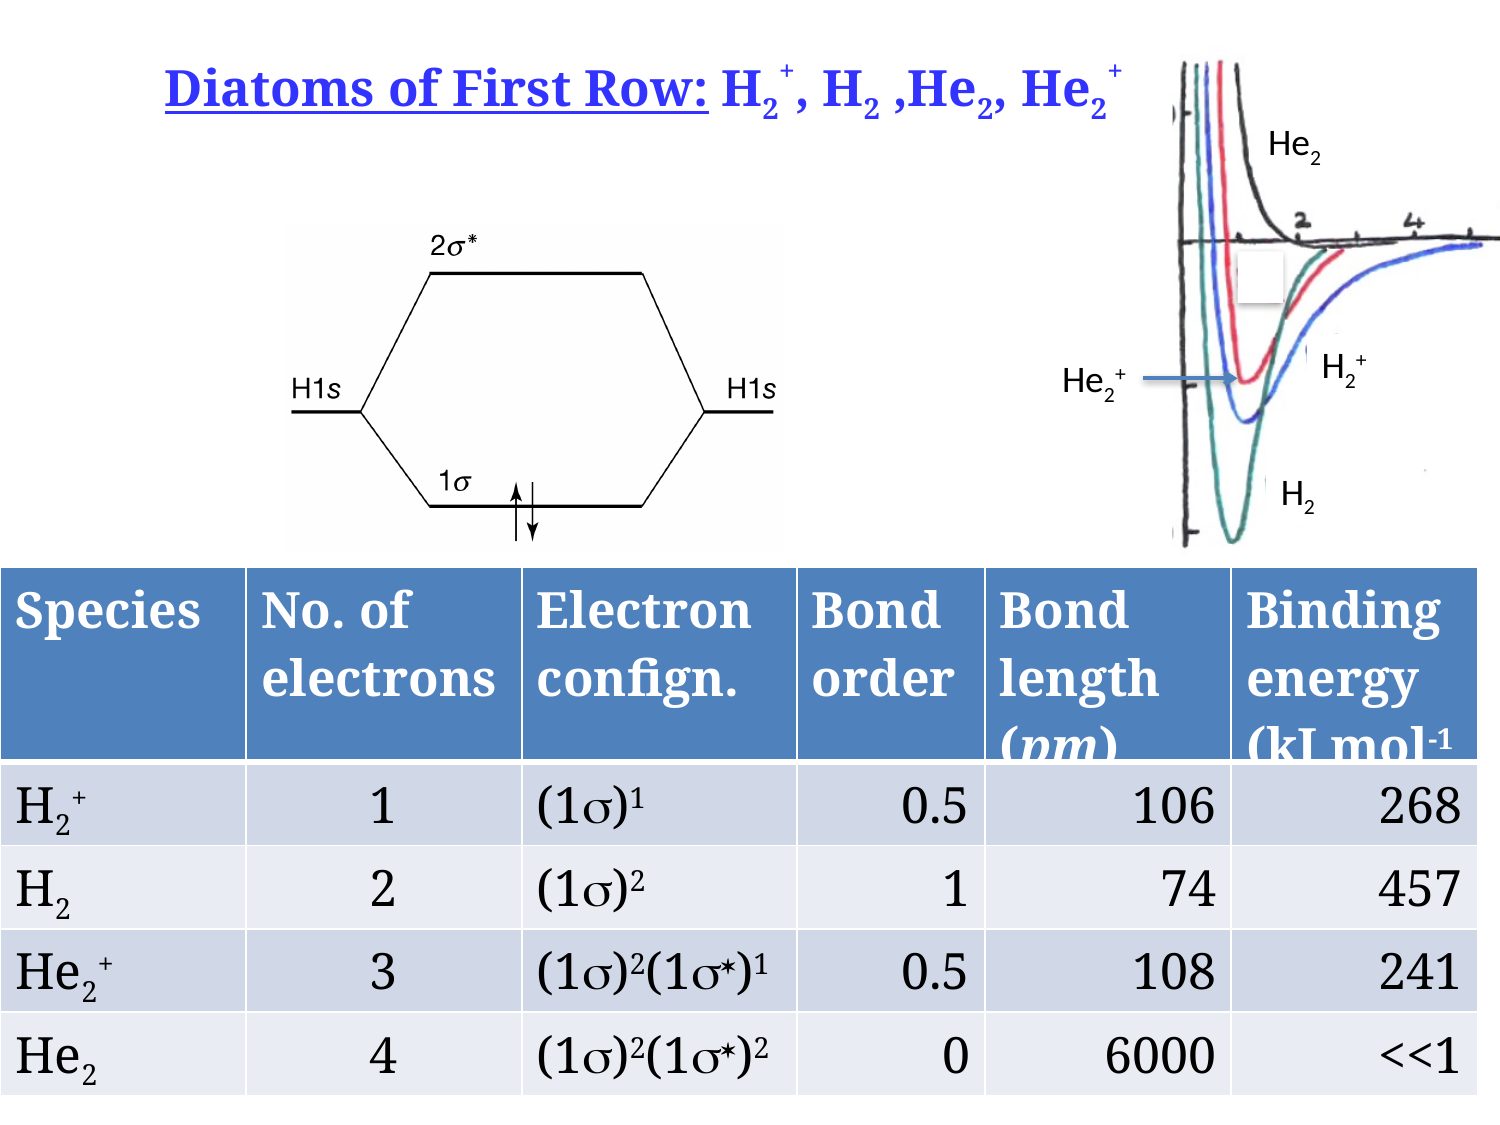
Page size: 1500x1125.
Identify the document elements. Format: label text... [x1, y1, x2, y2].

table_cell (1s)2 [523, 846, 796, 928]
table_cell <<1 [1232, 1013, 1477, 1095]
text_box He2+ [1047, 348, 1141, 414]
table_cell 2 [247, 846, 521, 928]
picture [282, 224, 786, 551]
table_header Bond length (pm) [986, 568, 1230, 759]
table_header Binding energy (kJ mol-1 [1232, 576, 1477, 759]
table_cell 1 [247, 765, 521, 845]
table_cell (1s)2(1s*)2 [523, 1013, 796, 1095]
table_cell 4 [247, 1013, 521, 1095]
table_cell He2+ [1, 930, 245, 1011]
table_cell 108 [986, 930, 1230, 1011]
table_header Electron confign. [523, 568, 796, 759]
table_cell 268 [1232, 765, 1477, 845]
table_cell 0.5 [798, 930, 984, 1011]
table_cell 0.5 [798, 765, 984, 845]
table_cell 3 [247, 930, 521, 1011]
table_header No. of electrons [247, 568, 521, 759]
table_cell 106 [986, 765, 1230, 845]
picture [1172, 35, 1500, 568]
table_cell (1s)2(1s*)1 [523, 930, 796, 1011]
table_cell He2 [1, 1013, 245, 1095]
table_cell H2 [1, 846, 245, 928]
table_header Species [1, 568, 245, 759]
table_cell 457 [1232, 846, 1477, 928]
table_cell 6000 [986, 1013, 1230, 1095]
table_cell H2+ [1, 765, 245, 845]
table_cell (1s)1 [523, 765, 796, 845]
text_box Diatoms of First Row: H2+, H2 ,He2, He2+ [149, 45, 1167, 133]
table_header Bond order [798, 568, 984, 759]
table_cell 241 [1232, 930, 1477, 1011]
table_cell 1 [798, 846, 984, 928]
table_cell 0 [798, 1013, 984, 1095]
table_cell 74 [986, 846, 1230, 928]
